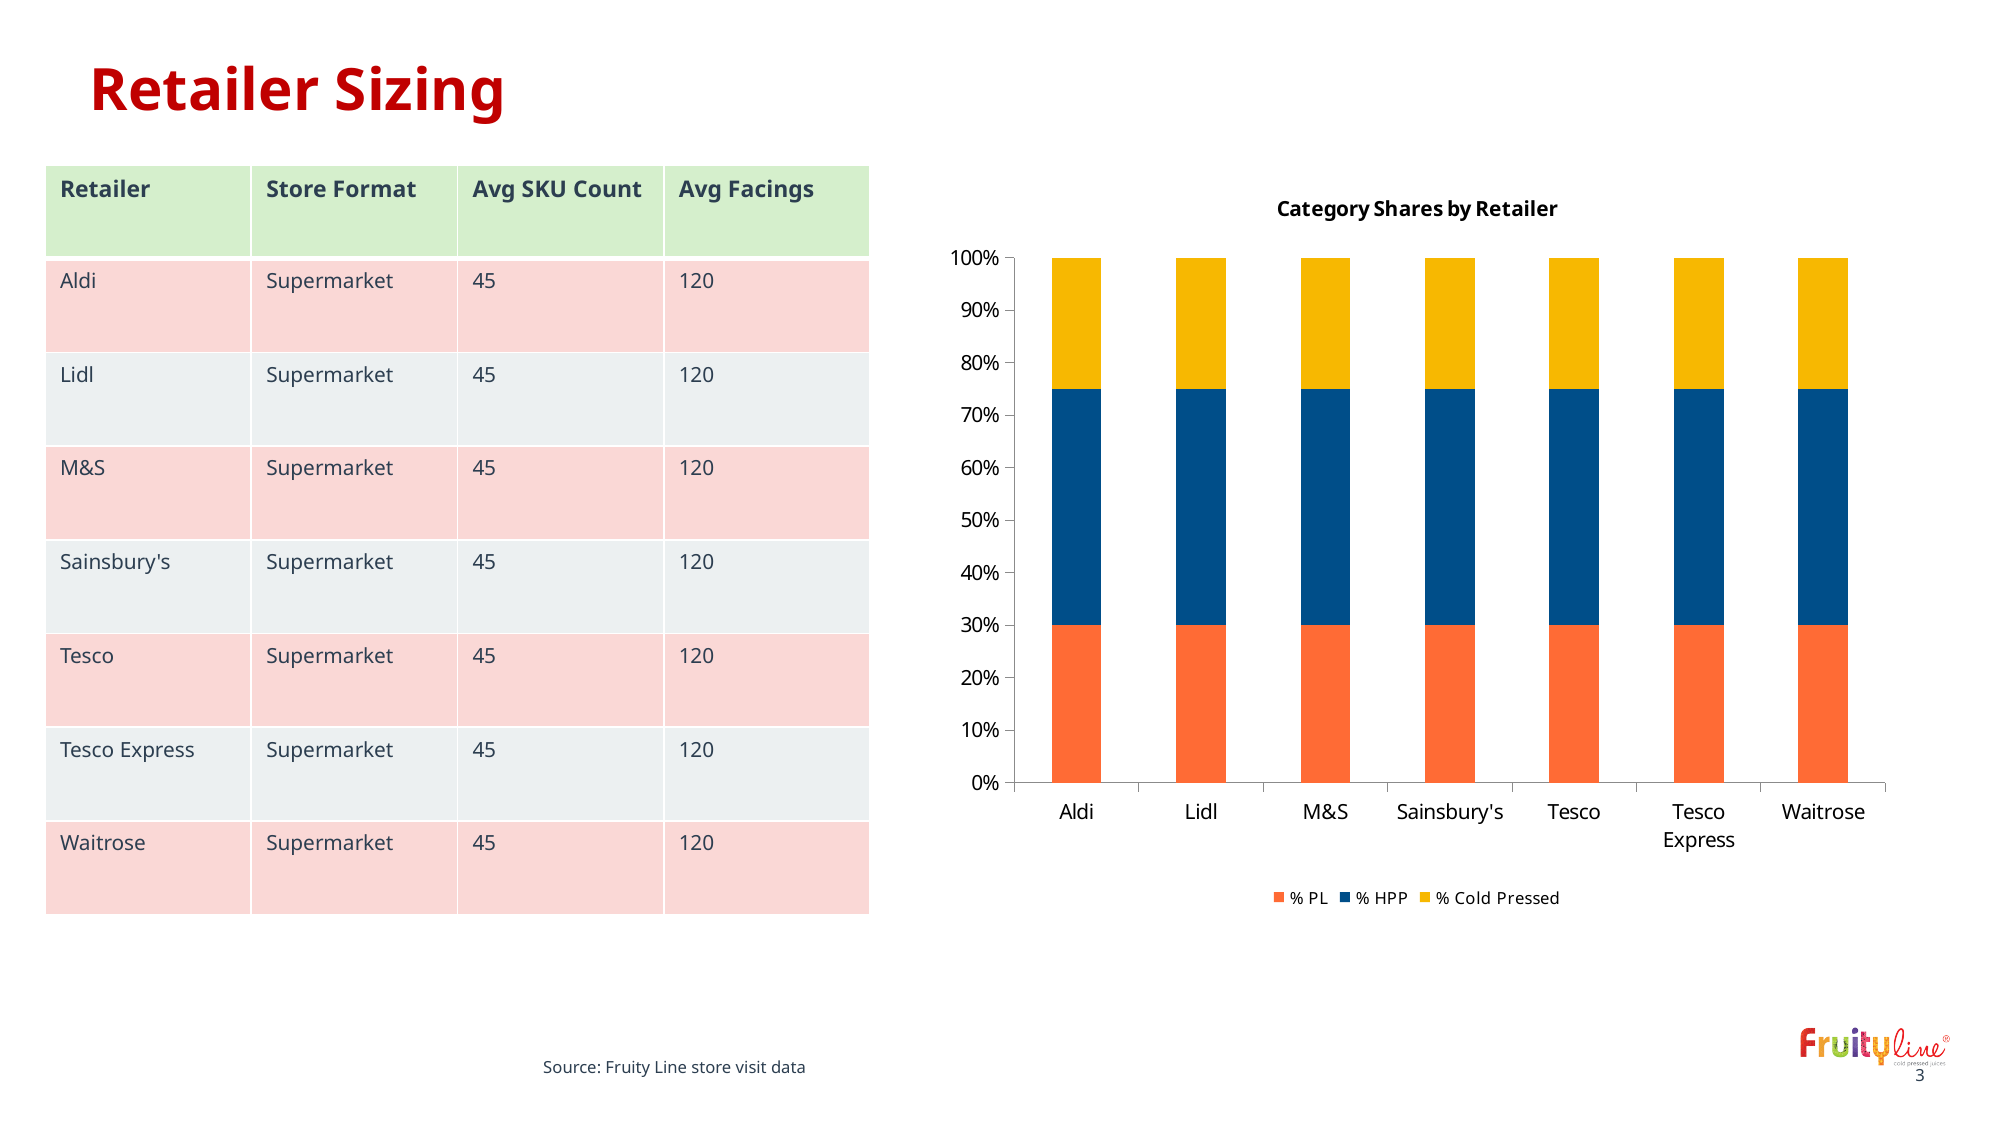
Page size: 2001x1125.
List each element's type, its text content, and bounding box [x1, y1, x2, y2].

table_cell Supermarket [252, 634, 457, 726]
table_cell Waitrose [46, 822, 250, 914]
table_header Store Format [252, 166, 457, 256]
table_cell 120 [665, 541, 869, 633]
table_cell 120 [665, 634, 869, 726]
table_cell 45 [458, 634, 663, 726]
table_cell 120 [665, 447, 869, 539]
picture [1799, 1027, 1950, 1067]
table_cell Supermarket [252, 353, 457, 445]
table_cell Aldi [46, 261, 250, 352]
table_cell 45 [458, 541, 663, 633]
table_header Avg Facings [665, 166, 869, 256]
table_cell Supermarket [252, 261, 457, 352]
table_cell Lidl [46, 353, 250, 445]
table_cell 120 [665, 822, 869, 914]
table_header Avg SKU Count [458, 166, 663, 256]
chart [929, 164, 1905, 915]
text_box Retailer Sizing [74, 45, 1575, 130]
table_cell 45 [458, 353, 663, 445]
table_cell Tesco [46, 634, 250, 726]
table_cell Supermarket [252, 728, 457, 820]
table_cell M&S [46, 447, 250, 539]
table_header Retailer [46, 166, 250, 256]
table_cell Supermarket [252, 447, 457, 539]
table_cell Sainsbury's [46, 541, 250, 633]
table_cell 45 [458, 822, 663, 914]
table_cell Supermarket [252, 822, 457, 914]
table_cell 45 [458, 447, 663, 539]
table_cell 45 [458, 261, 663, 352]
text_box Source: Fruity Line store visit data [528, 1049, 822, 1085]
table_cell 120 [665, 353, 869, 445]
table_cell 120 [665, 728, 869, 820]
text_box 3 [1900, 1067, 1940, 1093]
table_cell 120 [665, 261, 869, 352]
table_cell Tesco Express [46, 728, 250, 820]
table_cell Supermarket [252, 541, 457, 633]
table_cell 45 [458, 728, 663, 820]
